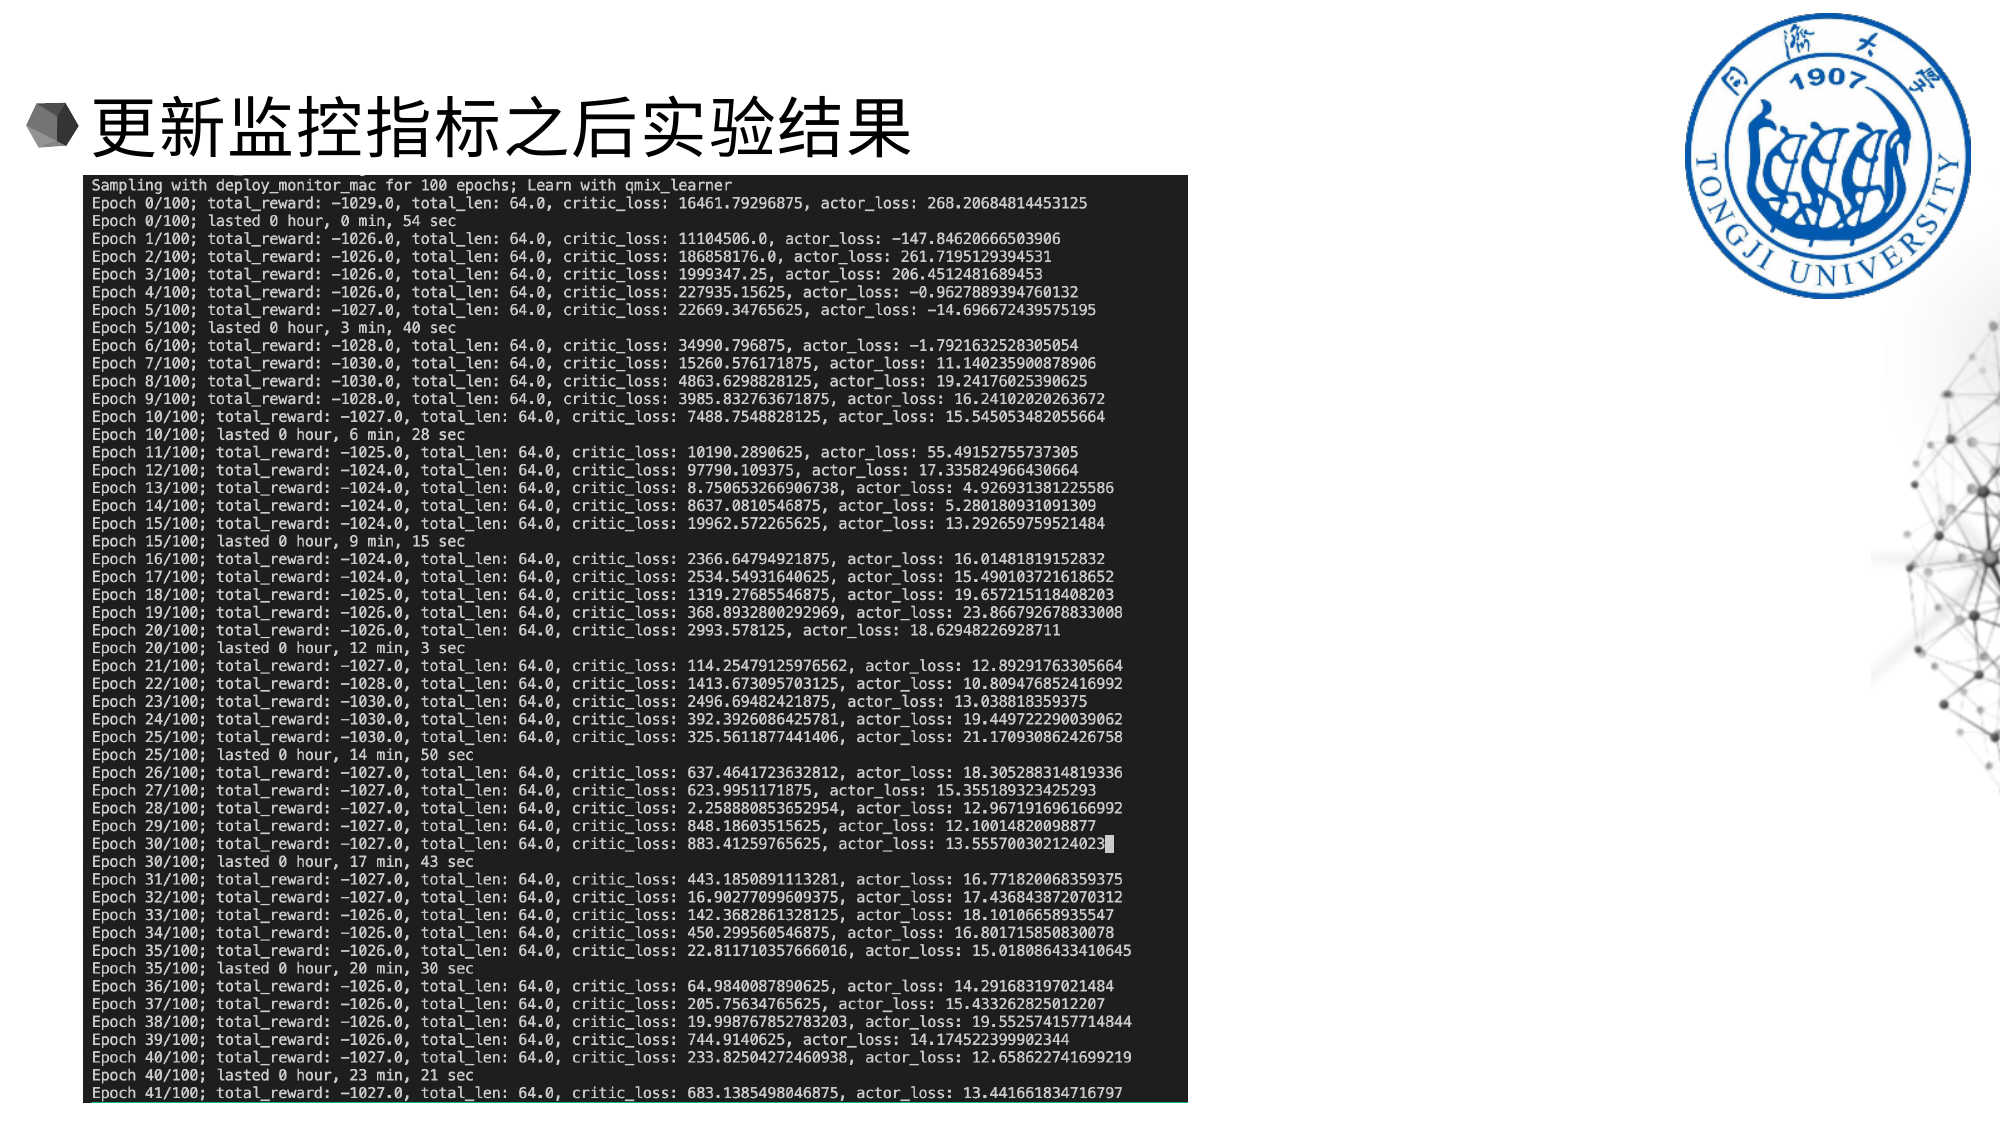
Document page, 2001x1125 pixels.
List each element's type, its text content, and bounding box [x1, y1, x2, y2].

picture [1685, 13, 2000, 864]
picture [82, 175, 1188, 1103]
text_box 更新监控指标之后实验结果 [83, 78, 961, 174]
